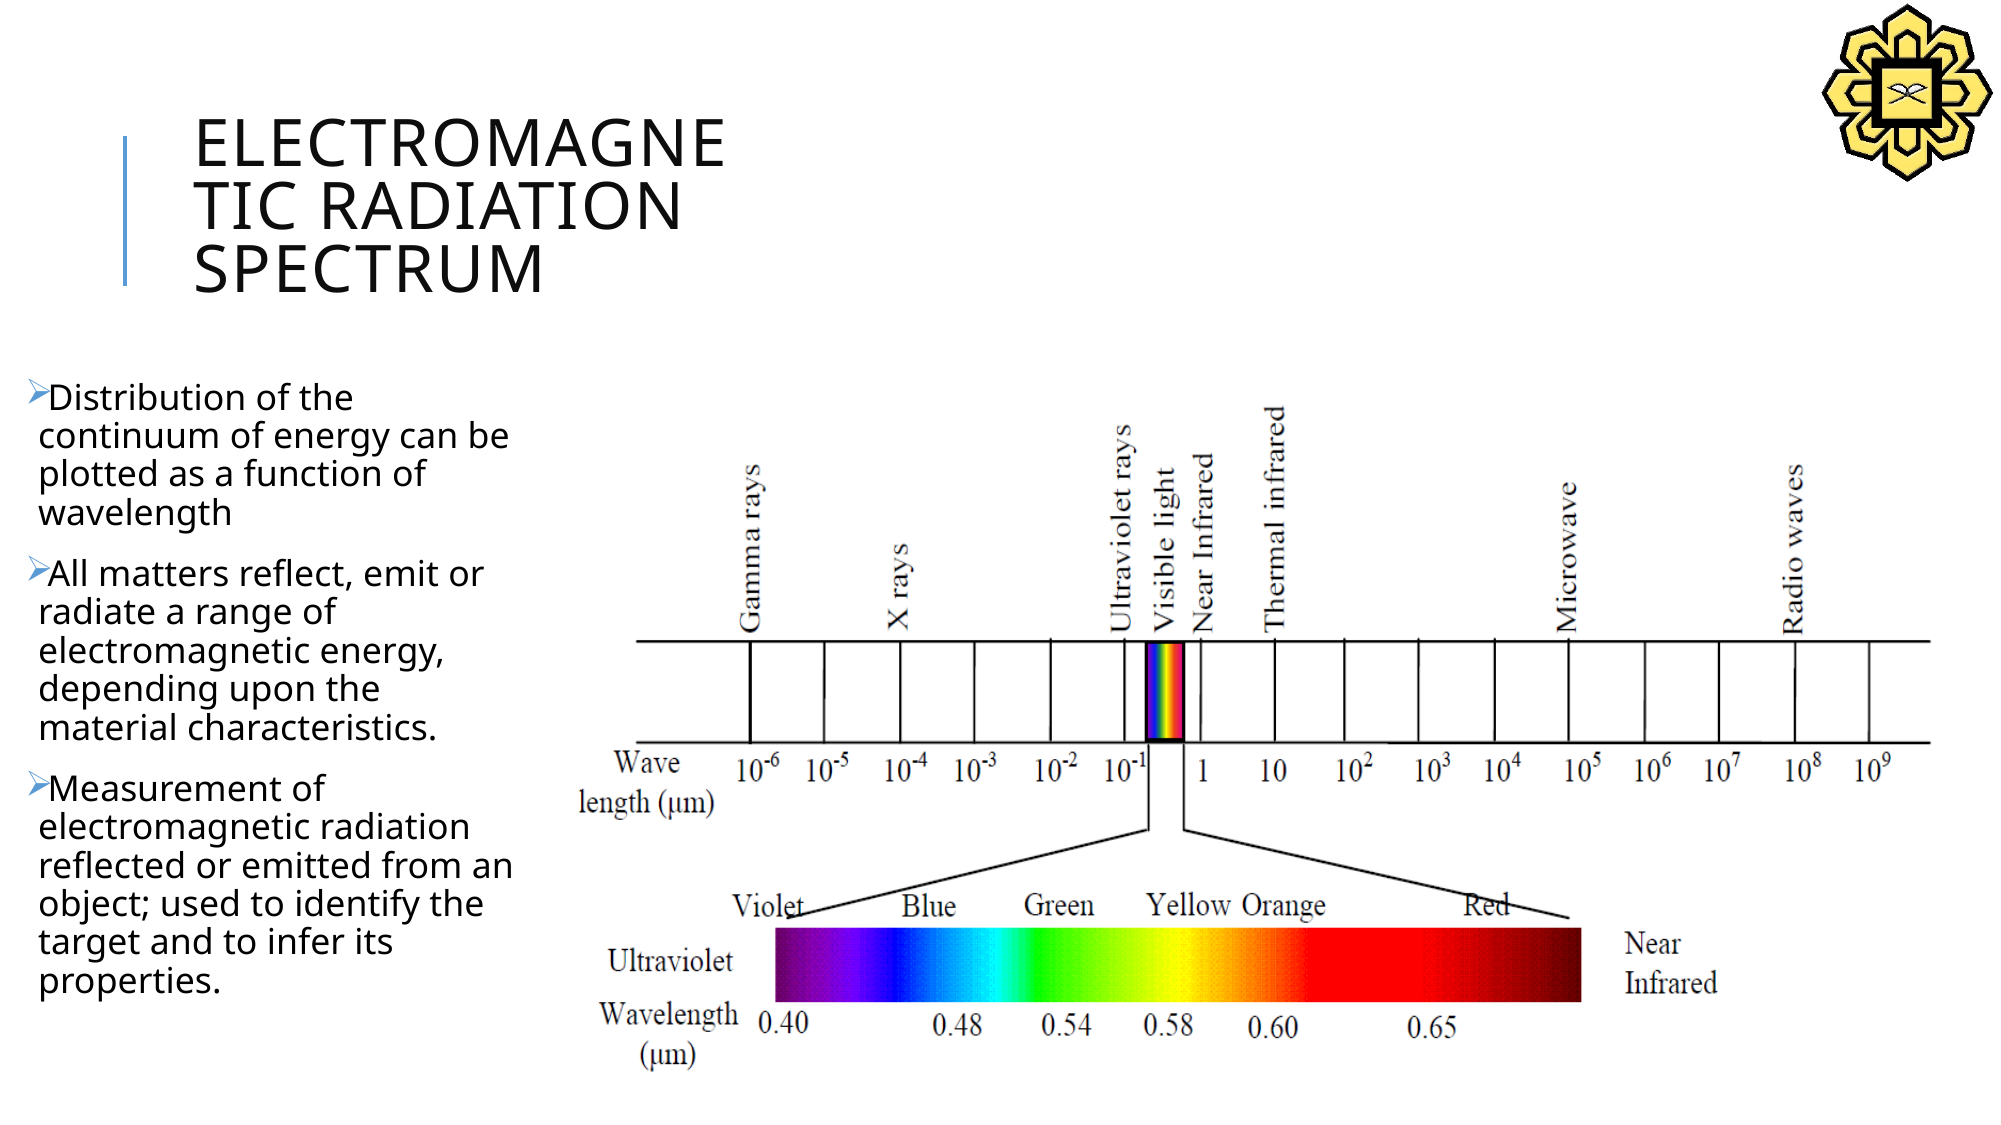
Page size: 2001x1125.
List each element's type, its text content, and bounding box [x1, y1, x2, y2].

list Distribution of the continuum of energy can be plotted as a function of wavelength All matters reflect, emit or radiate a range of electromagnetic energy, depending upon the material characteristics. Measurement of electromagnetic radiation reflected or emitted from an object; used to identify the target and to infer its properties. [18, 371, 532, 1017]
picture [1813, 0, 2000, 187]
title Electromagnetic radiation spectrum [178, 87, 759, 334]
picture [563, 360, 1955, 1125]
